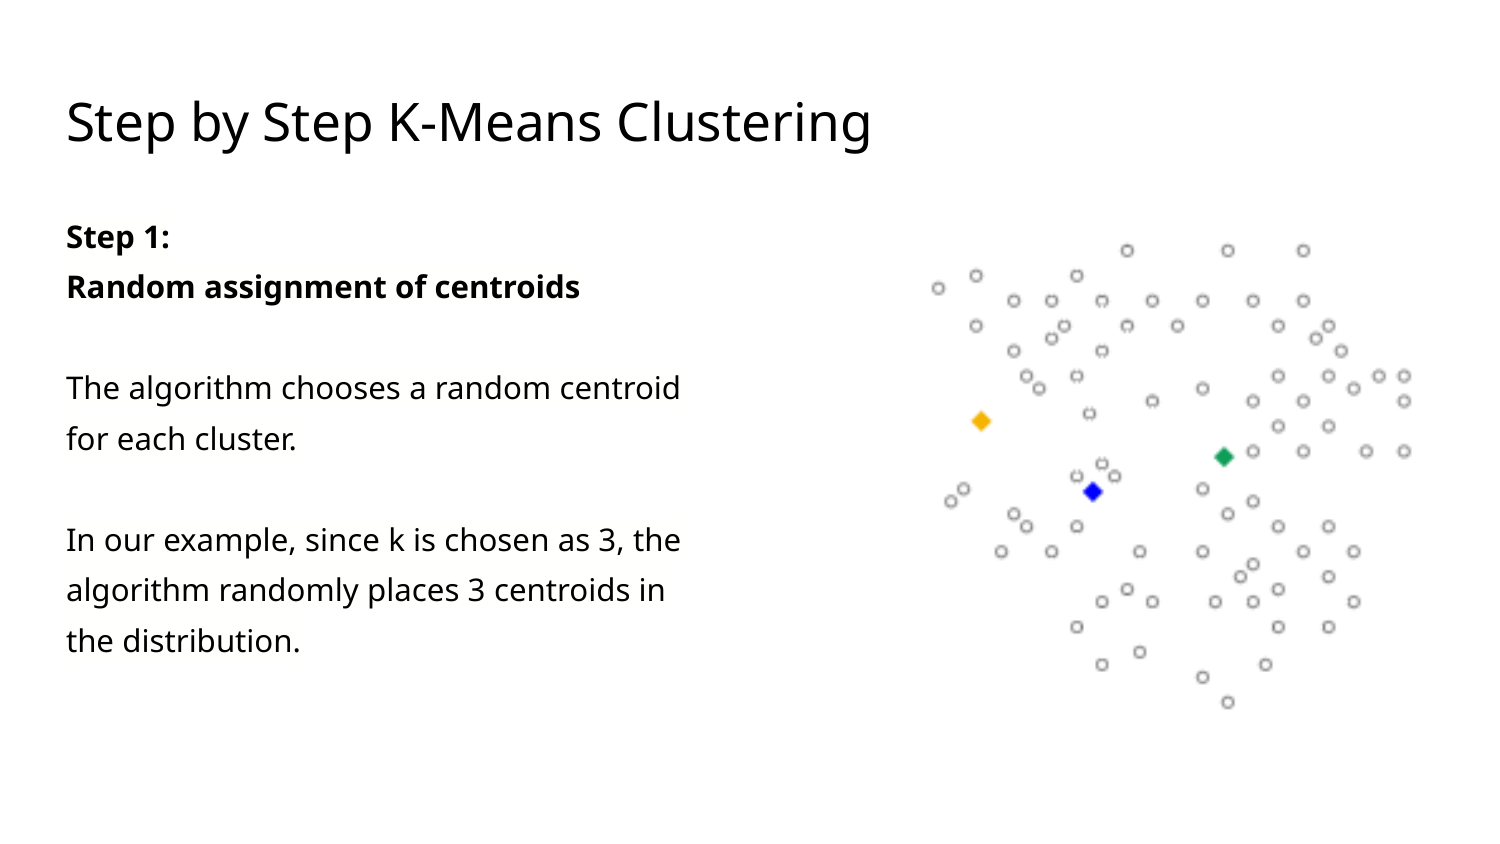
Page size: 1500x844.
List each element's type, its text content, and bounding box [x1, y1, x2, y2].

title Step by Step K-Means Clustering [51, 72, 1449, 167]
list Step 1: Random assignment of centroids The algorithm chooses a random centroid for each cluster. In our example, since k is chosen as 3, the algorithm randomly places 3 centroids in the distribution. [51, 189, 708, 750]
picture [900, 202, 1450, 737]
